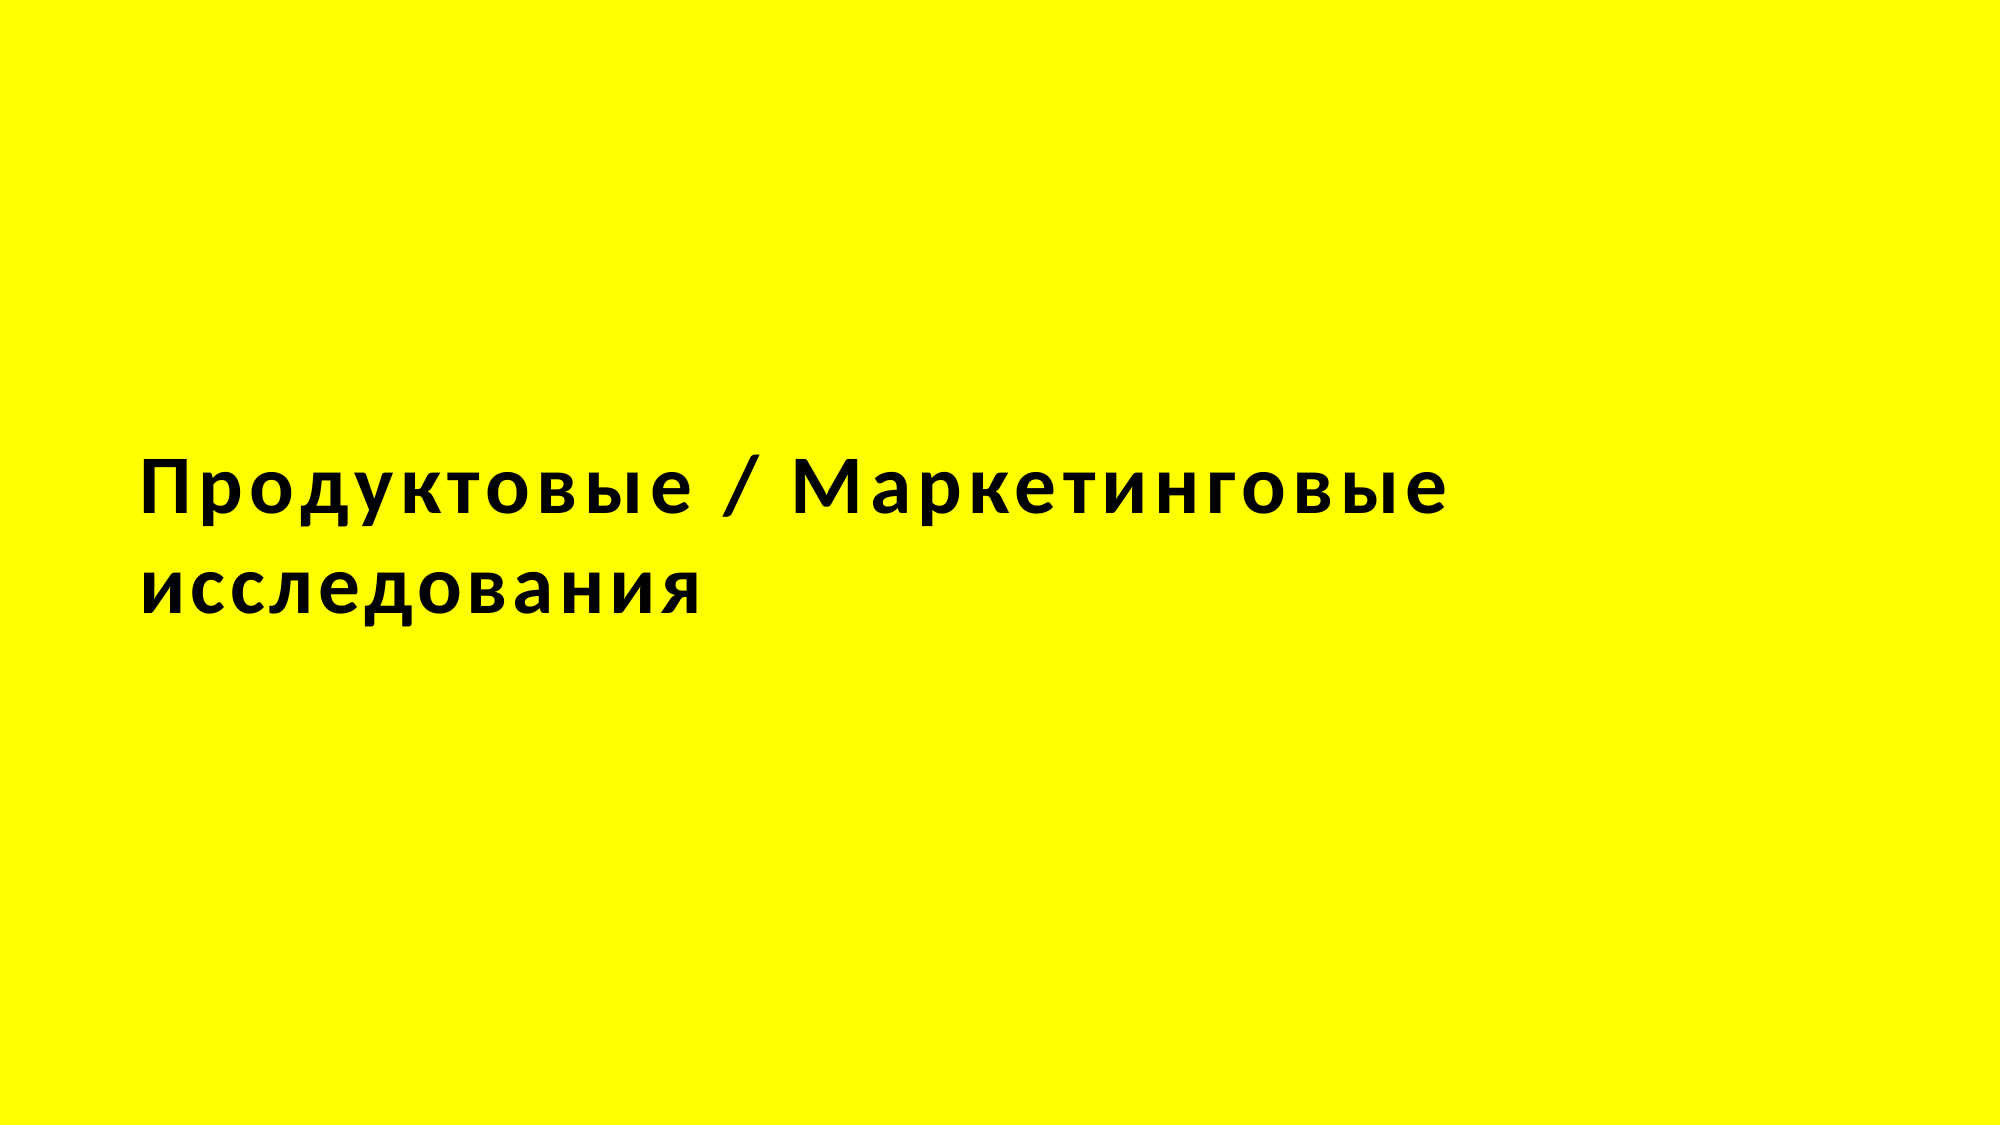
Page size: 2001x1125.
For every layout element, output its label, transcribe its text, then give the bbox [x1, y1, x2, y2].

title Продуктовые / Маркетинговые исследования [137, 428, 1863, 631]
